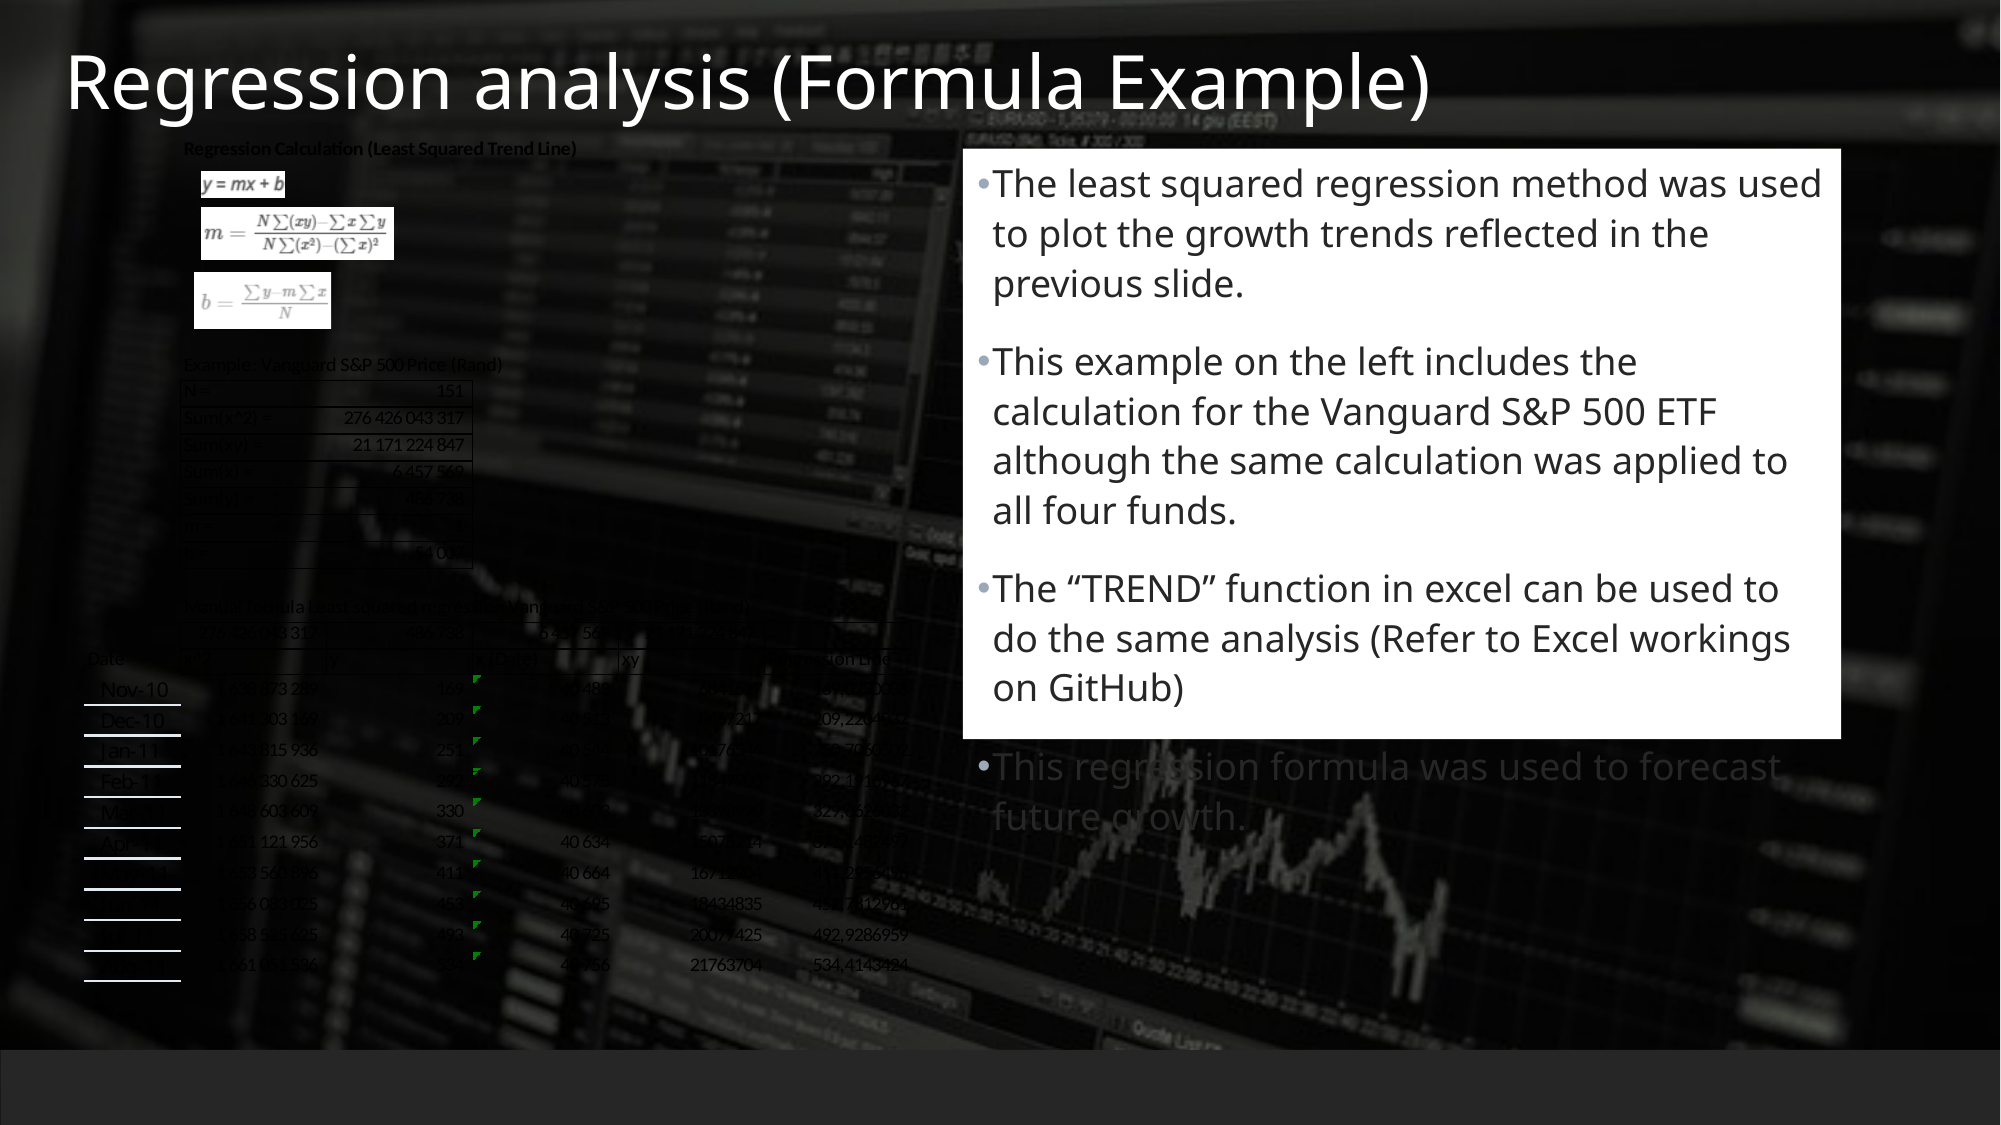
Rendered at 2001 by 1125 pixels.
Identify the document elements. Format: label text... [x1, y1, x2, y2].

text_box Regression analysis (Formula Example) [32, 18, 1842, 186]
text_box The least squared regression method was used to plot the growth trends reflected in the previous slide. This example on the left includes the calculation for the Vanguard S&P 500 ETF although the same calculation was applied to all four funds. The “TREND” function in excel can be used to do the same analysis (Refer to Excel workings on GitHub) This regression formula was used to forecast future growth. [962, 148, 1842, 740]
picture [0, 0, 2001, 1125]
